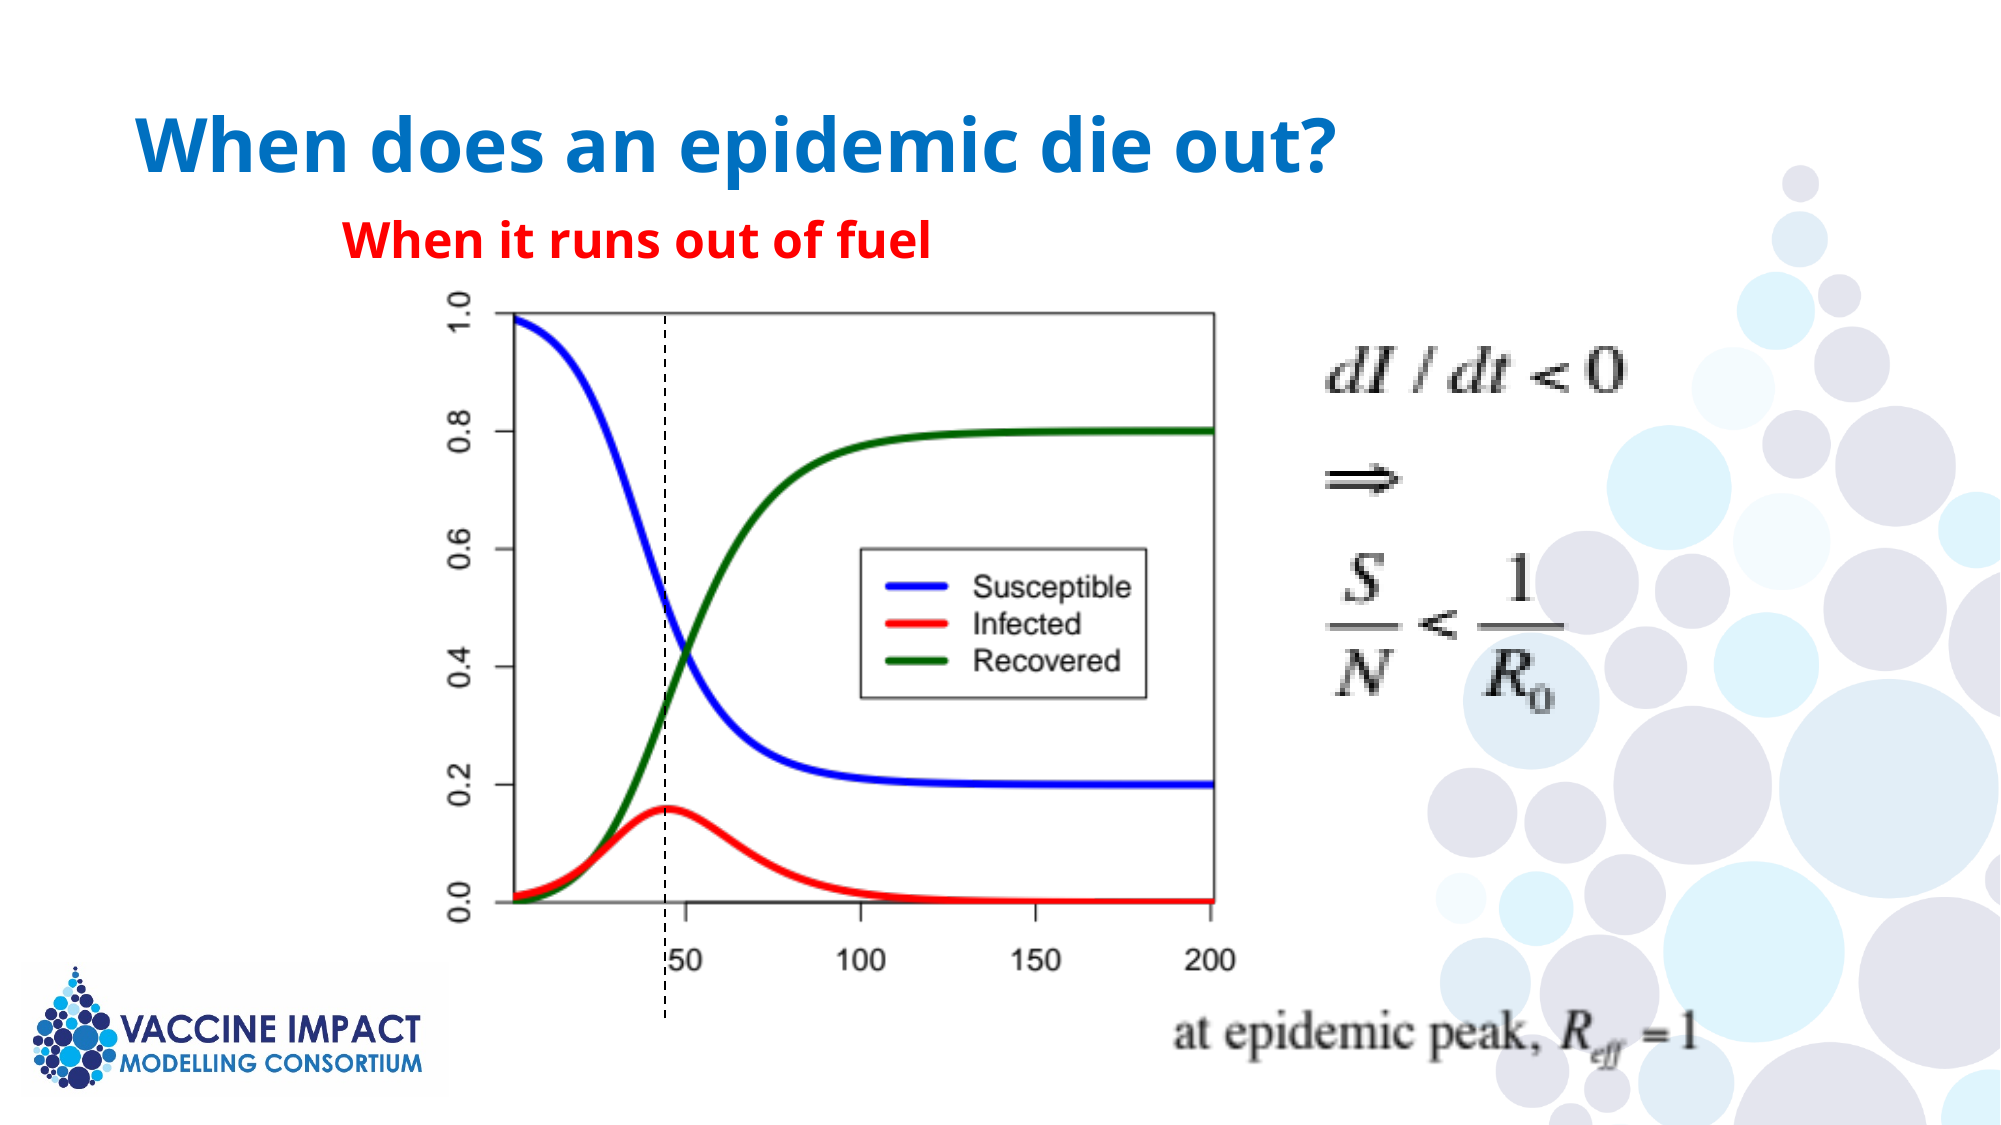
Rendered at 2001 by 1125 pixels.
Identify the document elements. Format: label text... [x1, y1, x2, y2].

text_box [1316, 329, 1633, 723]
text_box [1168, 997, 1704, 1076]
title When does an epidemic die out? [120, 54, 1494, 242]
text_box When it runs out of fuel [327, 200, 948, 276]
picture [0, 0, 2001, 1125]
